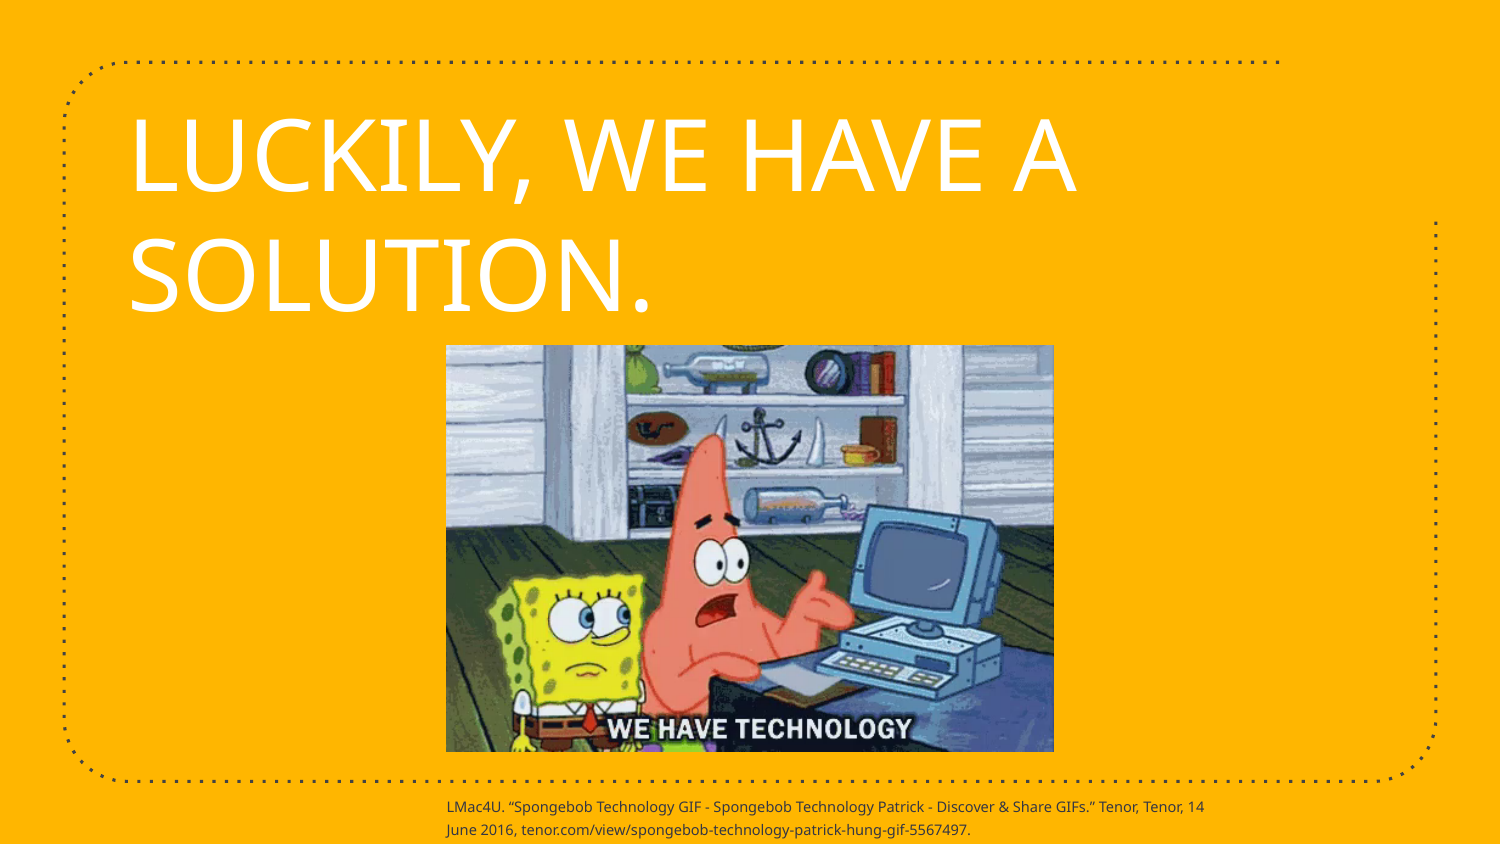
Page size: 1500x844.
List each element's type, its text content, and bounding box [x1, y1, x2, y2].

title LUCKILY, WE HAVE A SOLUTION. [112, 155, 1388, 347]
text_box LMac4U. “Spongebob Technology GIF - Spongebob Technology Patrick - Discover & Share GIFs.” Tenor, Tenor, 14 June 2016, tenor.com/view/spongebob-technology-patrick-hung-gif-5567497. [431, 777, 1228, 844]
picture [445, 345, 1055, 753]
